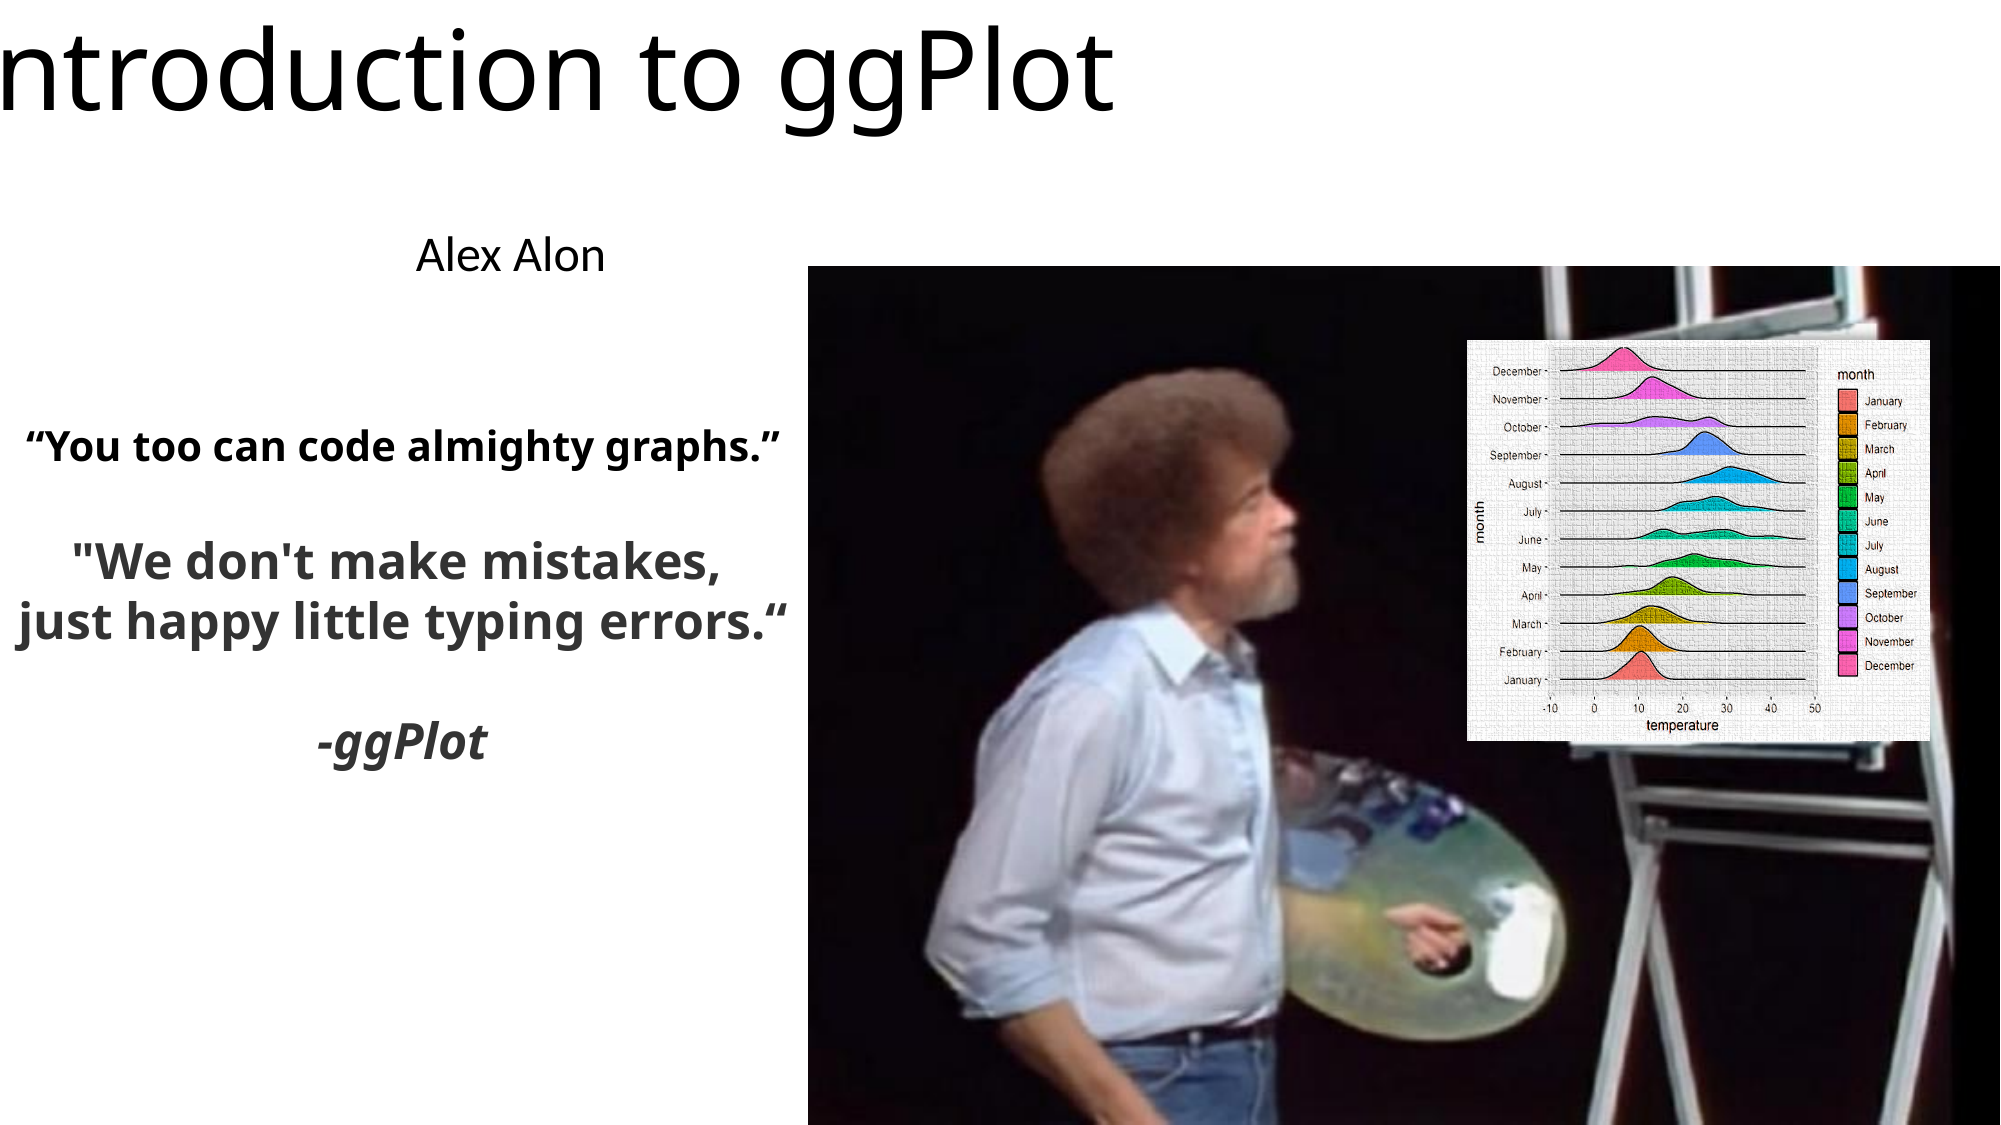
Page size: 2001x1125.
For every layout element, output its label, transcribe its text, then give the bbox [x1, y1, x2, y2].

text_box “You too can code almighty graphs.” "We don't make mistakes, just happy little typing errors.“ -ggPlot [0, 412, 808, 777]
subtitle Alex Alon [0, 139, 1262, 412]
title Introduction to ggPlot [0, 0, 1287, 266]
picture [808, 266, 2000, 1125]
